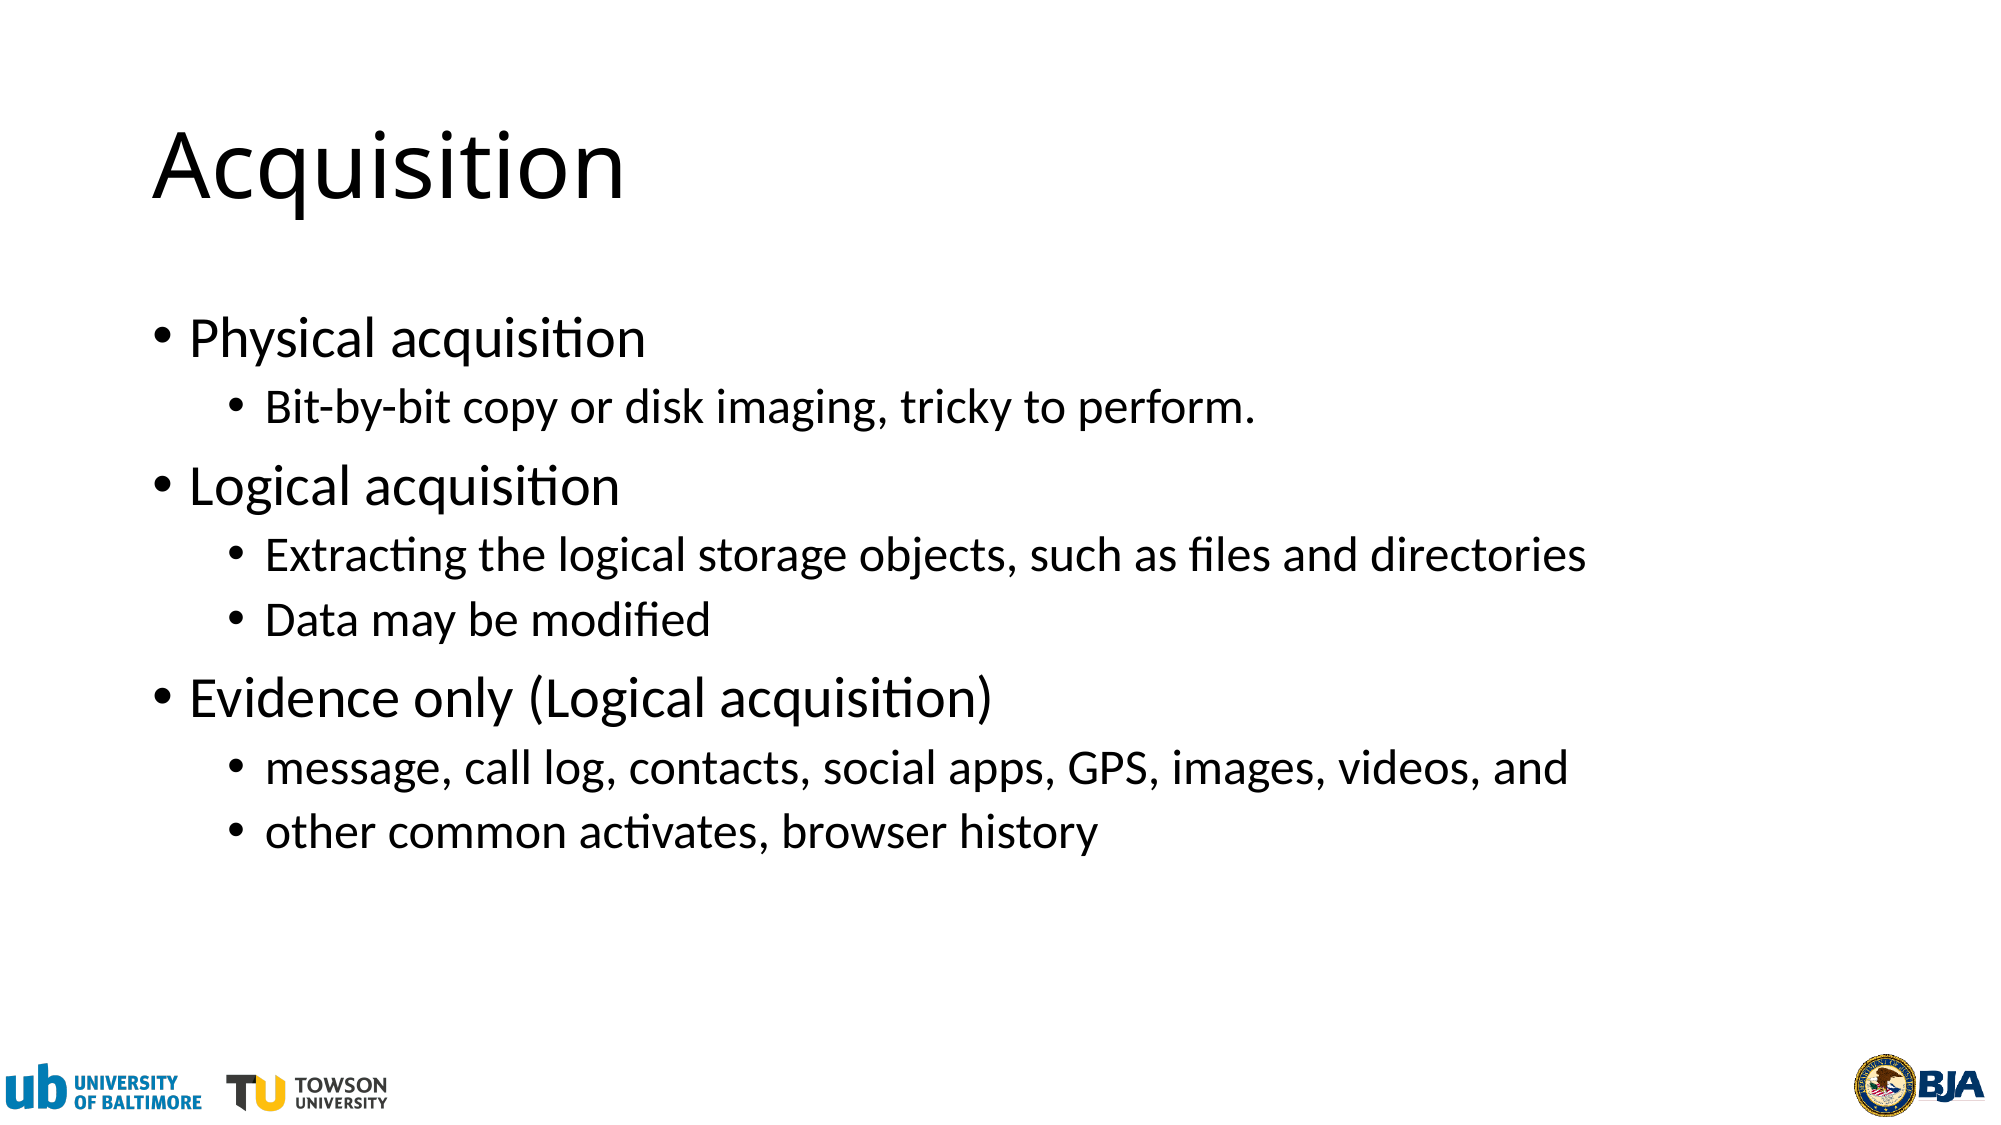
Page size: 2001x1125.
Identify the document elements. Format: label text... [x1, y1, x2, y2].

picture [1854, 1054, 1986, 1117]
list Physical acquisition Bit-by-bit copy or disk imaging, tricky to perform. Logical acquisition Extracting the logical storage objects, such as files and directories Data may be modified Evidence only (Logical acquisition) message, call log, contacts, social apps, GPS, images, videos, and other common activates, browser history [137, 299, 1863, 1014]
picture [0, 1031, 407, 1125]
title Acquisition [137, 59, 1863, 278]
